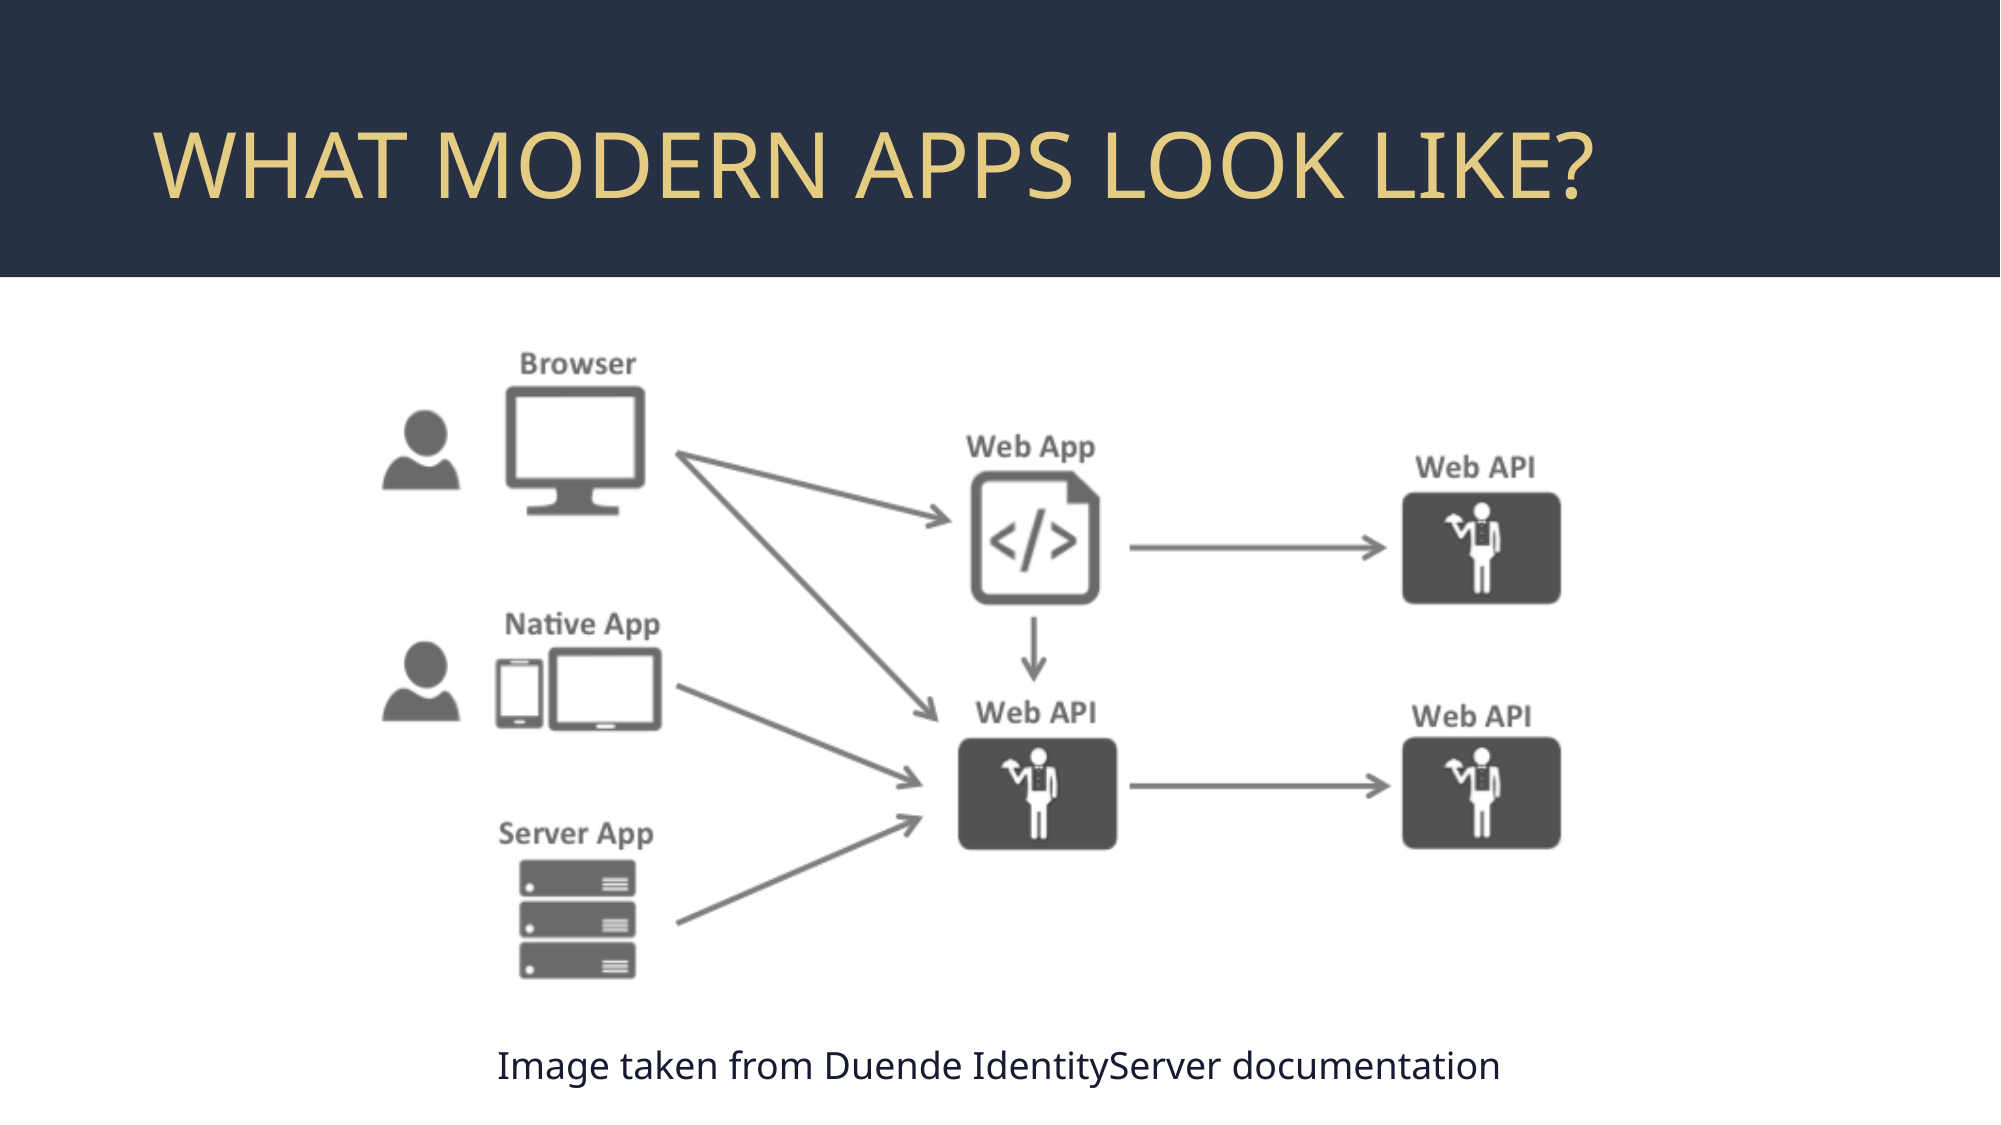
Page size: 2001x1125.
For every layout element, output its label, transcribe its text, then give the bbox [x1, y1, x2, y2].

text_box Image taken from Duende IdentityServer documentation [482, 1034, 1518, 1095]
title What modern apps look like? [137, 59, 1863, 278]
picture [352, 299, 1648, 1014]
